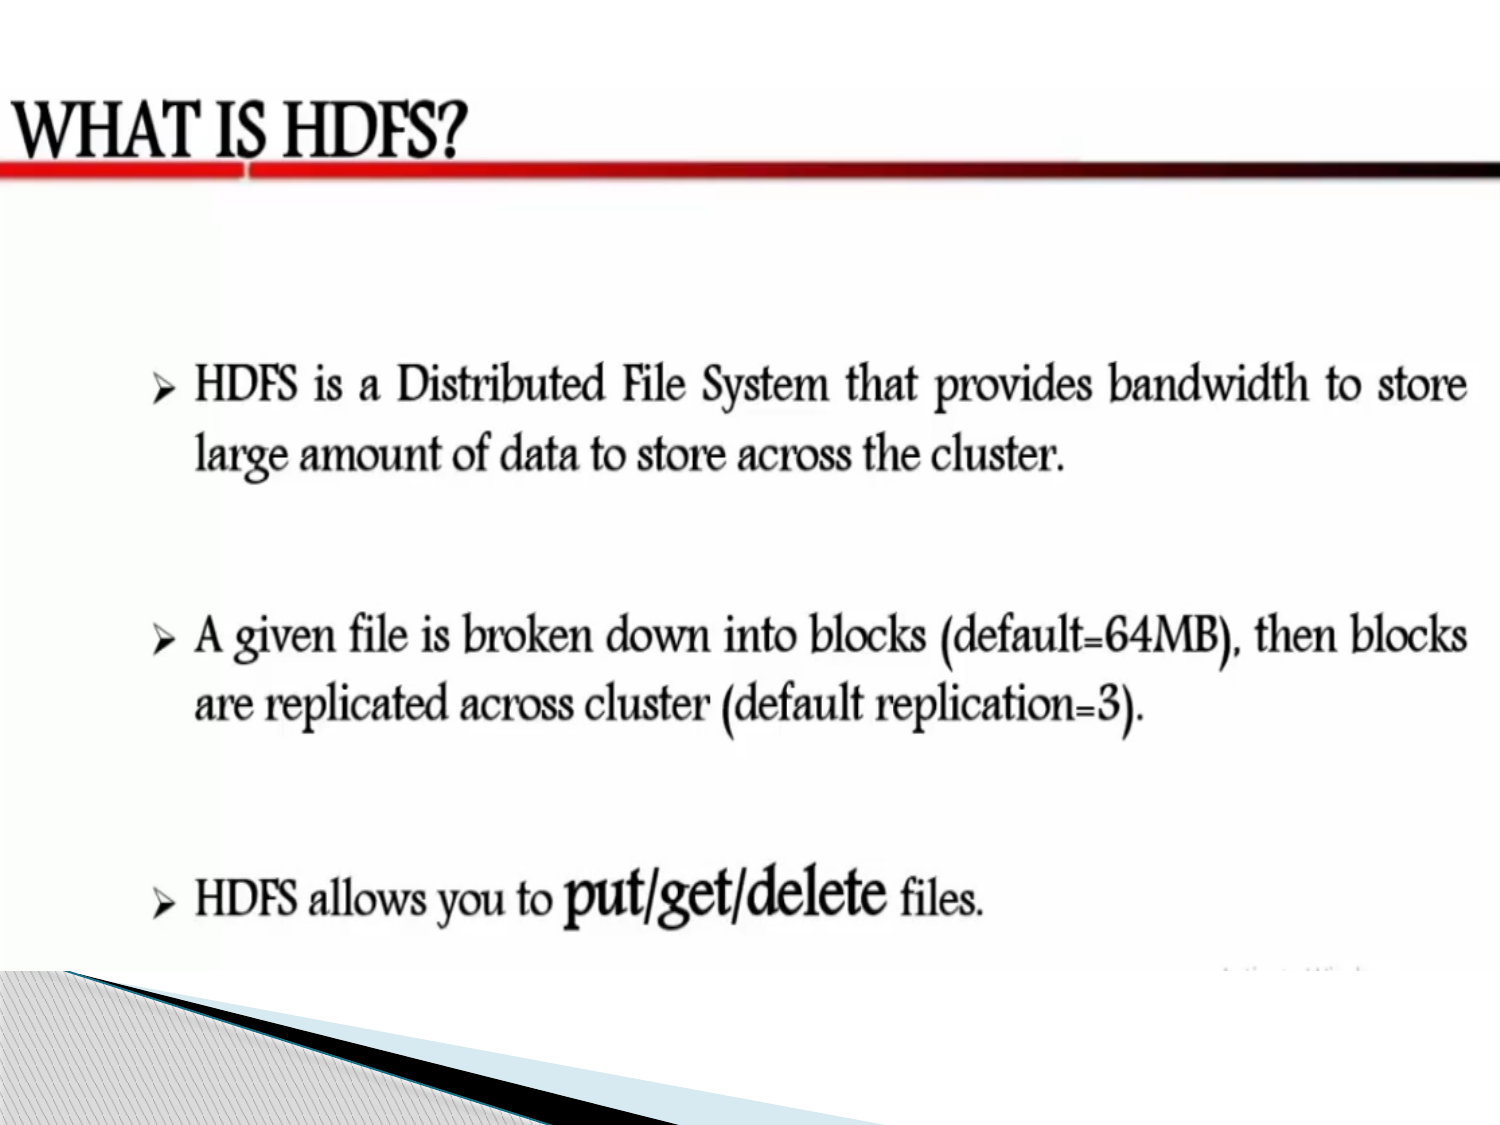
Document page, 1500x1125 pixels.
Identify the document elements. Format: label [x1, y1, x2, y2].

picture [0, 87, 1500, 971]
